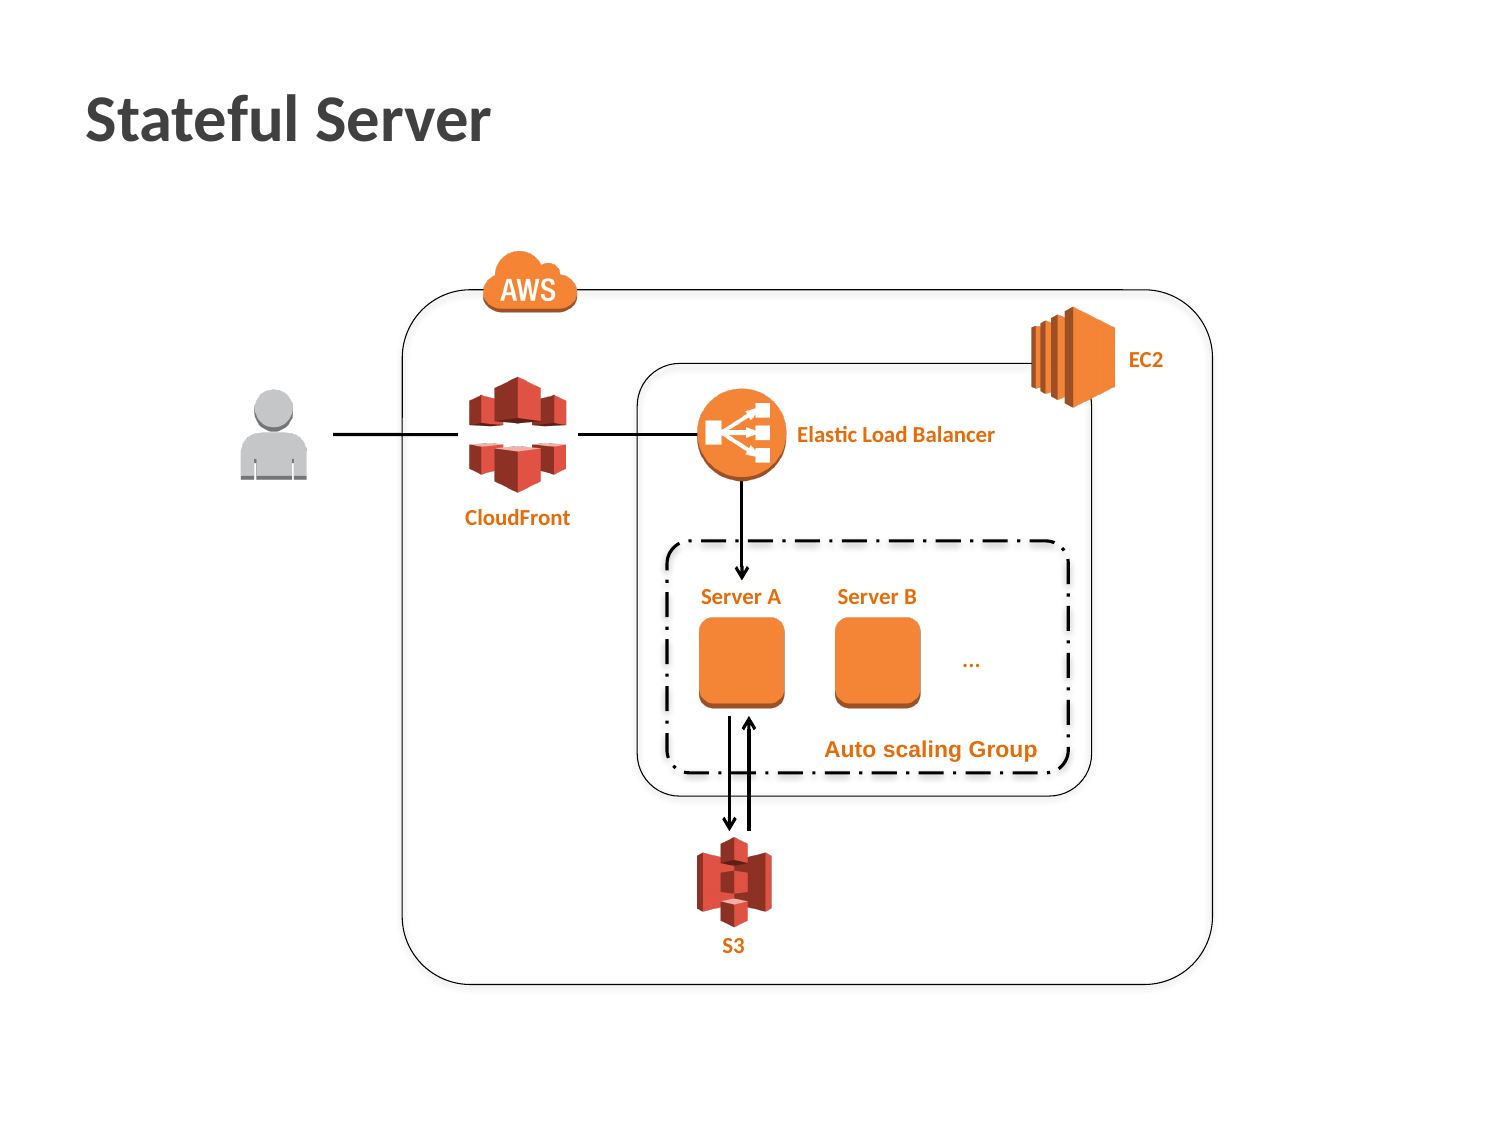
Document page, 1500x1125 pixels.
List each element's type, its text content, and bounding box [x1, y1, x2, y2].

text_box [449, 374, 587, 539]
text_box [636, 362, 1093, 797]
title Stateful Server [70, 67, 1421, 155]
picture [479, 231, 580, 332]
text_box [1022, 306, 1180, 408]
picture [681, 374, 802, 495]
text_box [401, 288, 1214, 986]
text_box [687, 835, 781, 967]
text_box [666, 540, 1071, 774]
picture [212, 374, 334, 495]
